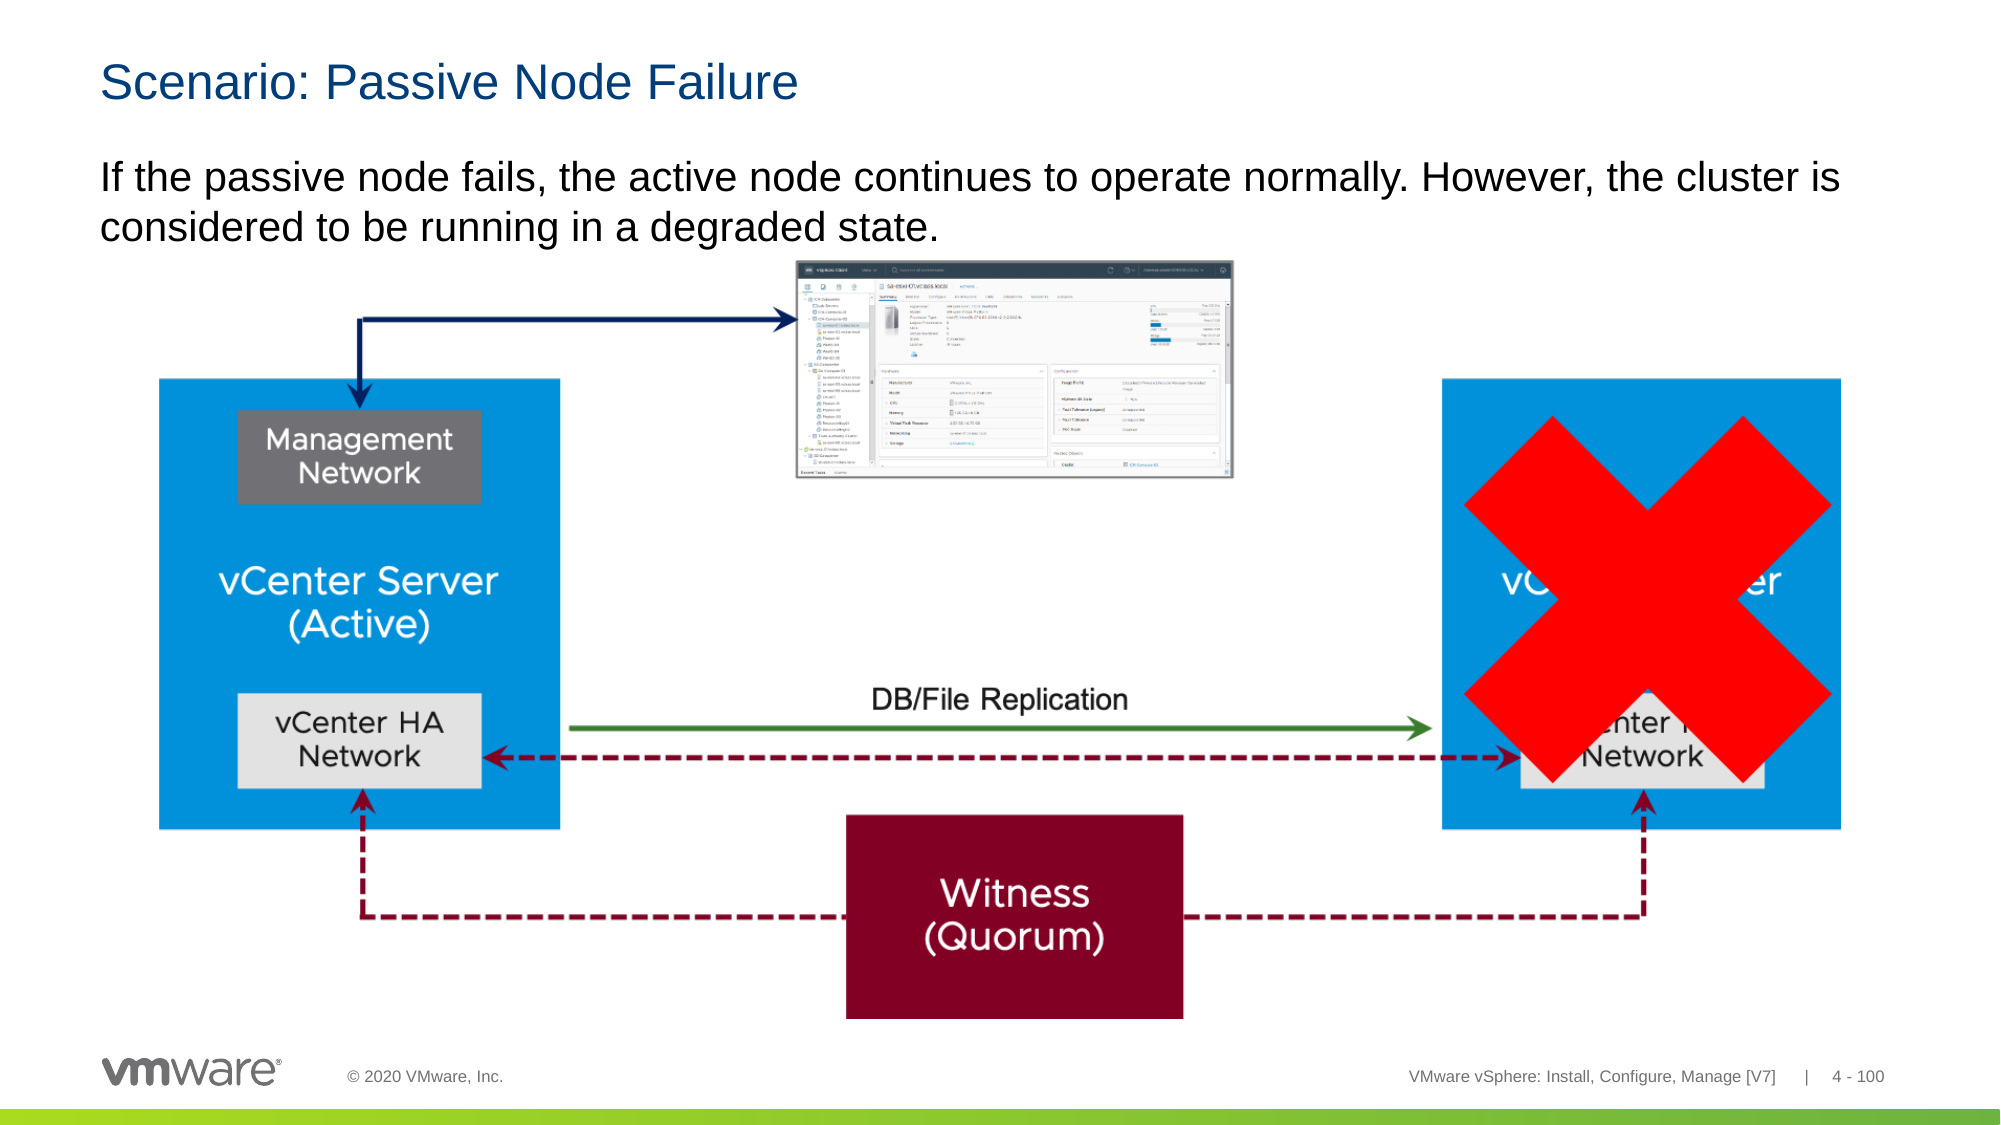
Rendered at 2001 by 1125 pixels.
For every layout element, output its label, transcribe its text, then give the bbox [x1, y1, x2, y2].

title Scenario: Passive Node Failure [99, 54, 1900, 113]
footer VMware vSphere: Install, Configure, Manage [V7] | 4 - 100 [545, 1060, 1900, 1110]
list If the passive node fails, the active node continues to operate normally. However, the cluster is considered to be running in a degraded state. [99, 149, 1900, 247]
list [158, 259, 1842, 1020]
